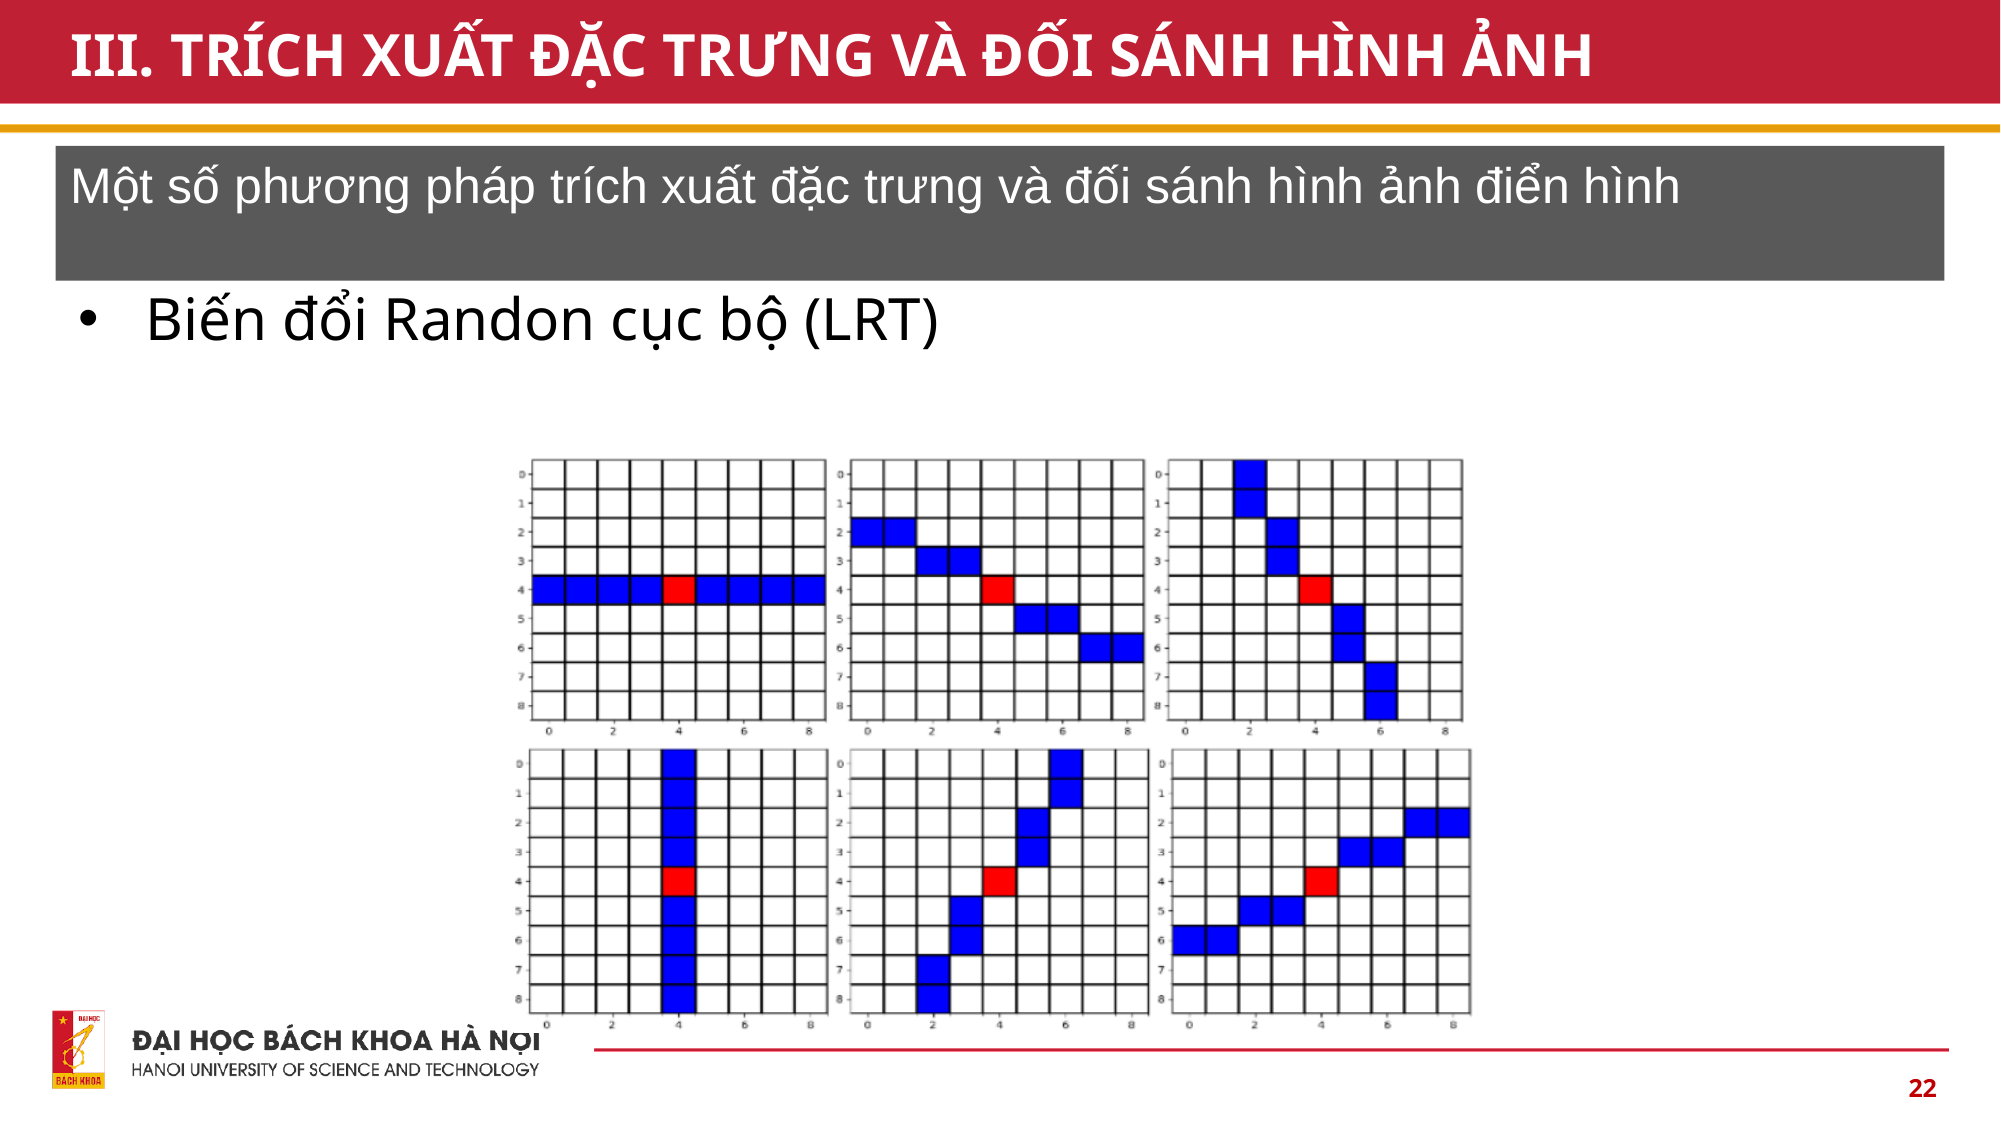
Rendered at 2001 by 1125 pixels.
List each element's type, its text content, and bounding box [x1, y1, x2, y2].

title III. TRÍCH XUẤT ĐẶC TRƯNG VÀ ĐỐI SÁNH HÌNH ẢNH [55, 18, 1945, 90]
picture [0, 0, 2001, 1125]
text_box Một số phương pháp trích xuất đặc trưng và đối sánh hình ảnh điển hình [55, 145, 1945, 281]
slide_number 22 [1502, 1065, 1953, 1125]
list Biến đổi Randon cục bộ (LRT) [55, 282, 1945, 979]
